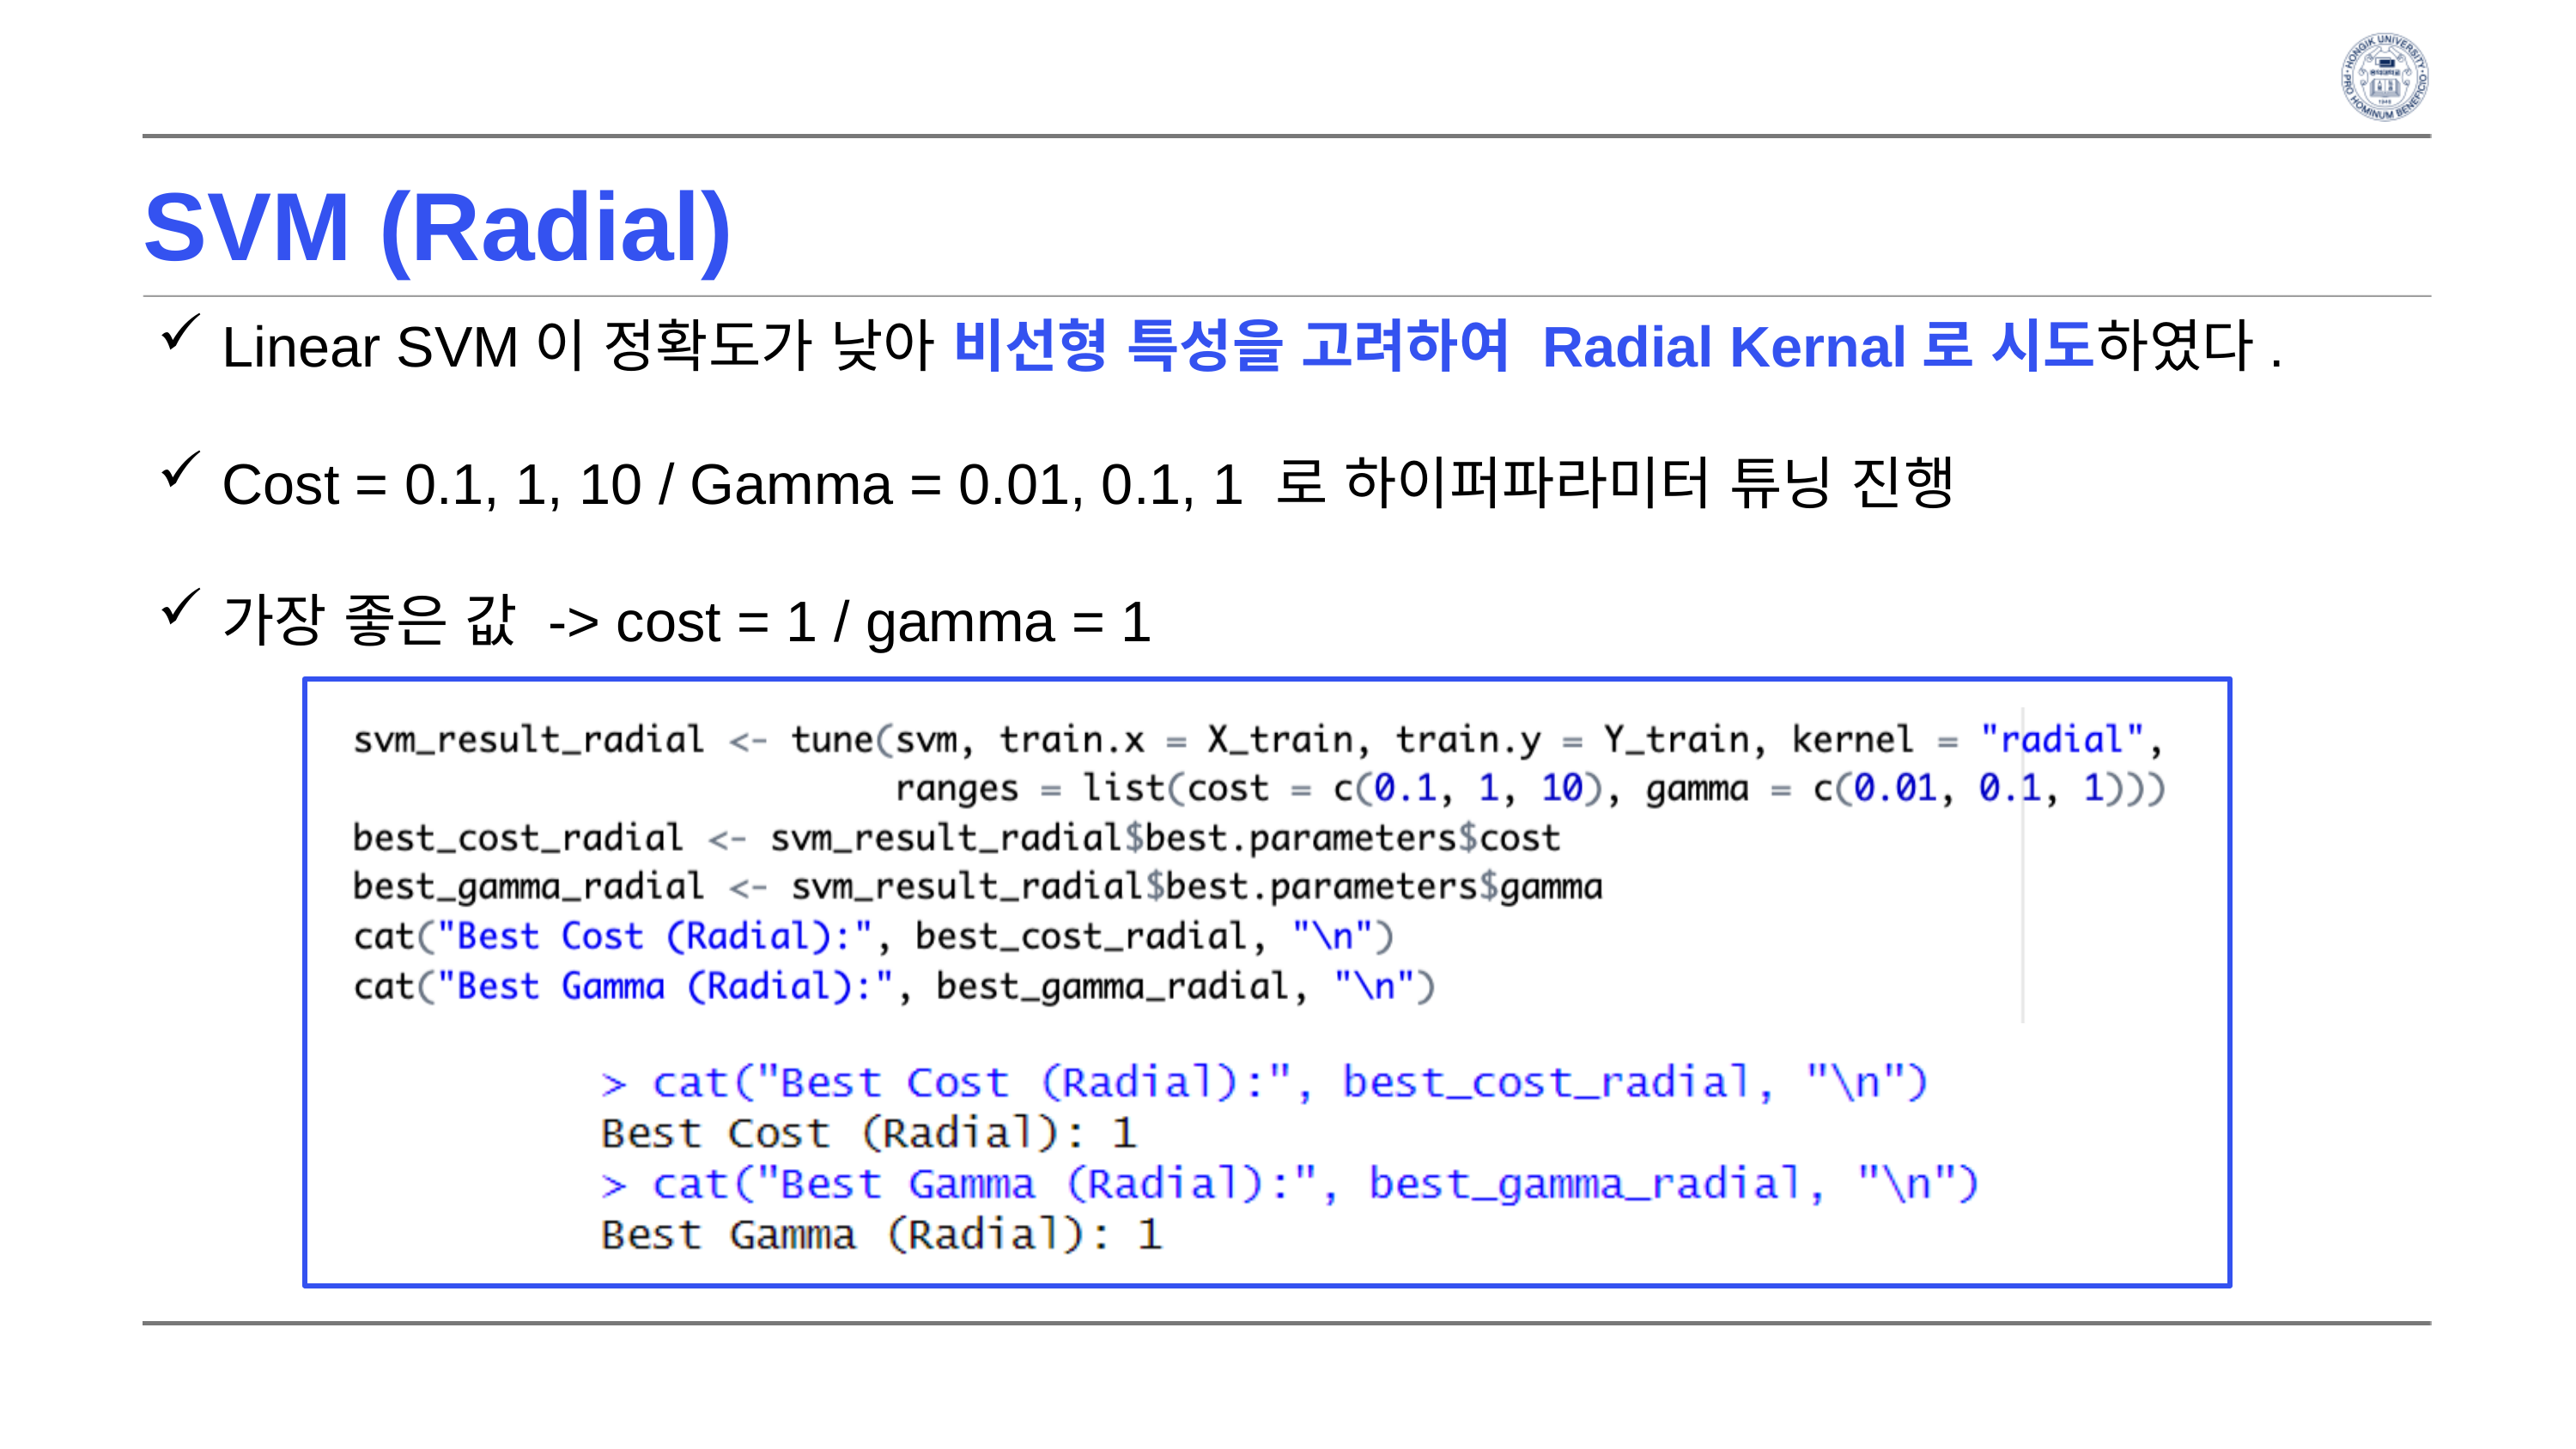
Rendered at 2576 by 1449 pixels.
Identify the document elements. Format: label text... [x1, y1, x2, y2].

picture [143, 1321, 2432, 1325]
picture [588, 1059, 1990, 1275]
text_box Linear SVM이 정확도가 낮아 비선형 특성을 고려하여 Radial Kernal로 시도하였다. Cost = 0.1, 1, 10 / Gamma = 0.01, 0.1, 1 로 하이퍼파라미터 튜닝 진행 가장 좋은 값 -> cost = 1 / gamma = 1 [144, 306, 2433, 659]
picture [143, 294, 2432, 298]
text_box [303, 677, 2232, 1288]
picture [345, 707, 2231, 1023]
text_box SVM (Radial) [143, 155, 2432, 287]
picture [2339, 32, 2432, 122]
picture [143, 133, 2432, 138]
